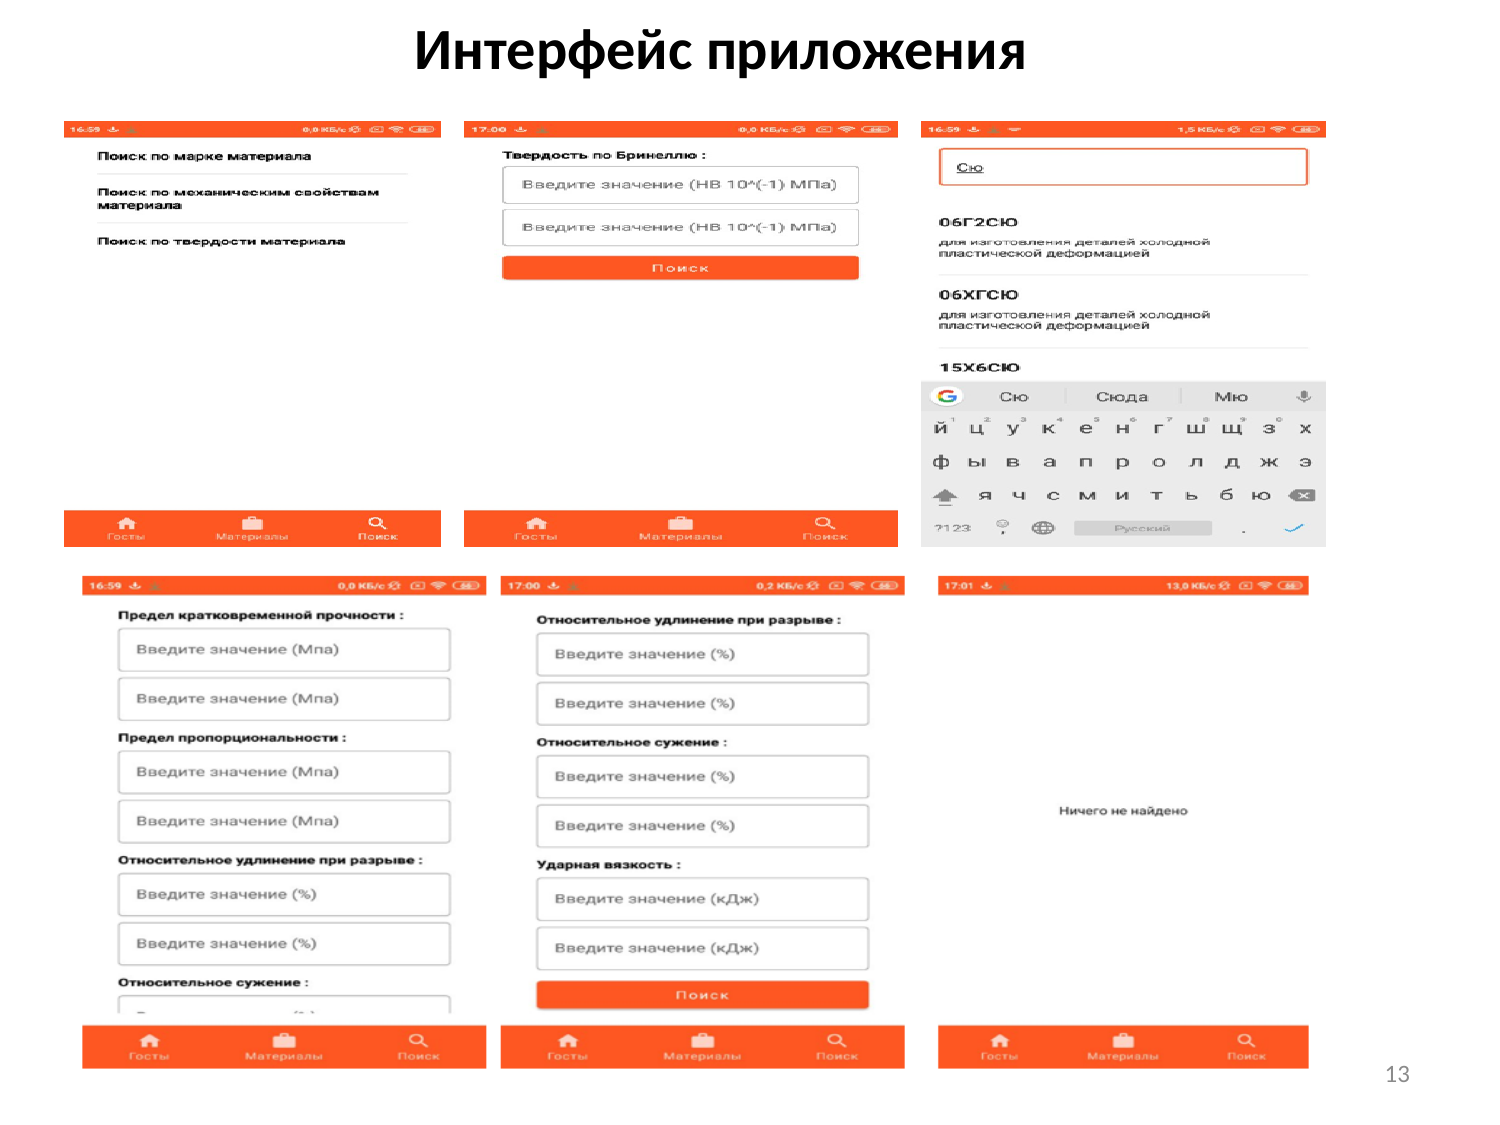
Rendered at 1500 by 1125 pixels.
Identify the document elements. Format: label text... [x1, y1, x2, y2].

slide_number 13 [1074, 1042, 1425, 1103]
picture [67, 565, 1338, 1081]
picture [40, 113, 1365, 563]
text_box Интерфейс приложения [400, 4, 1043, 89]
